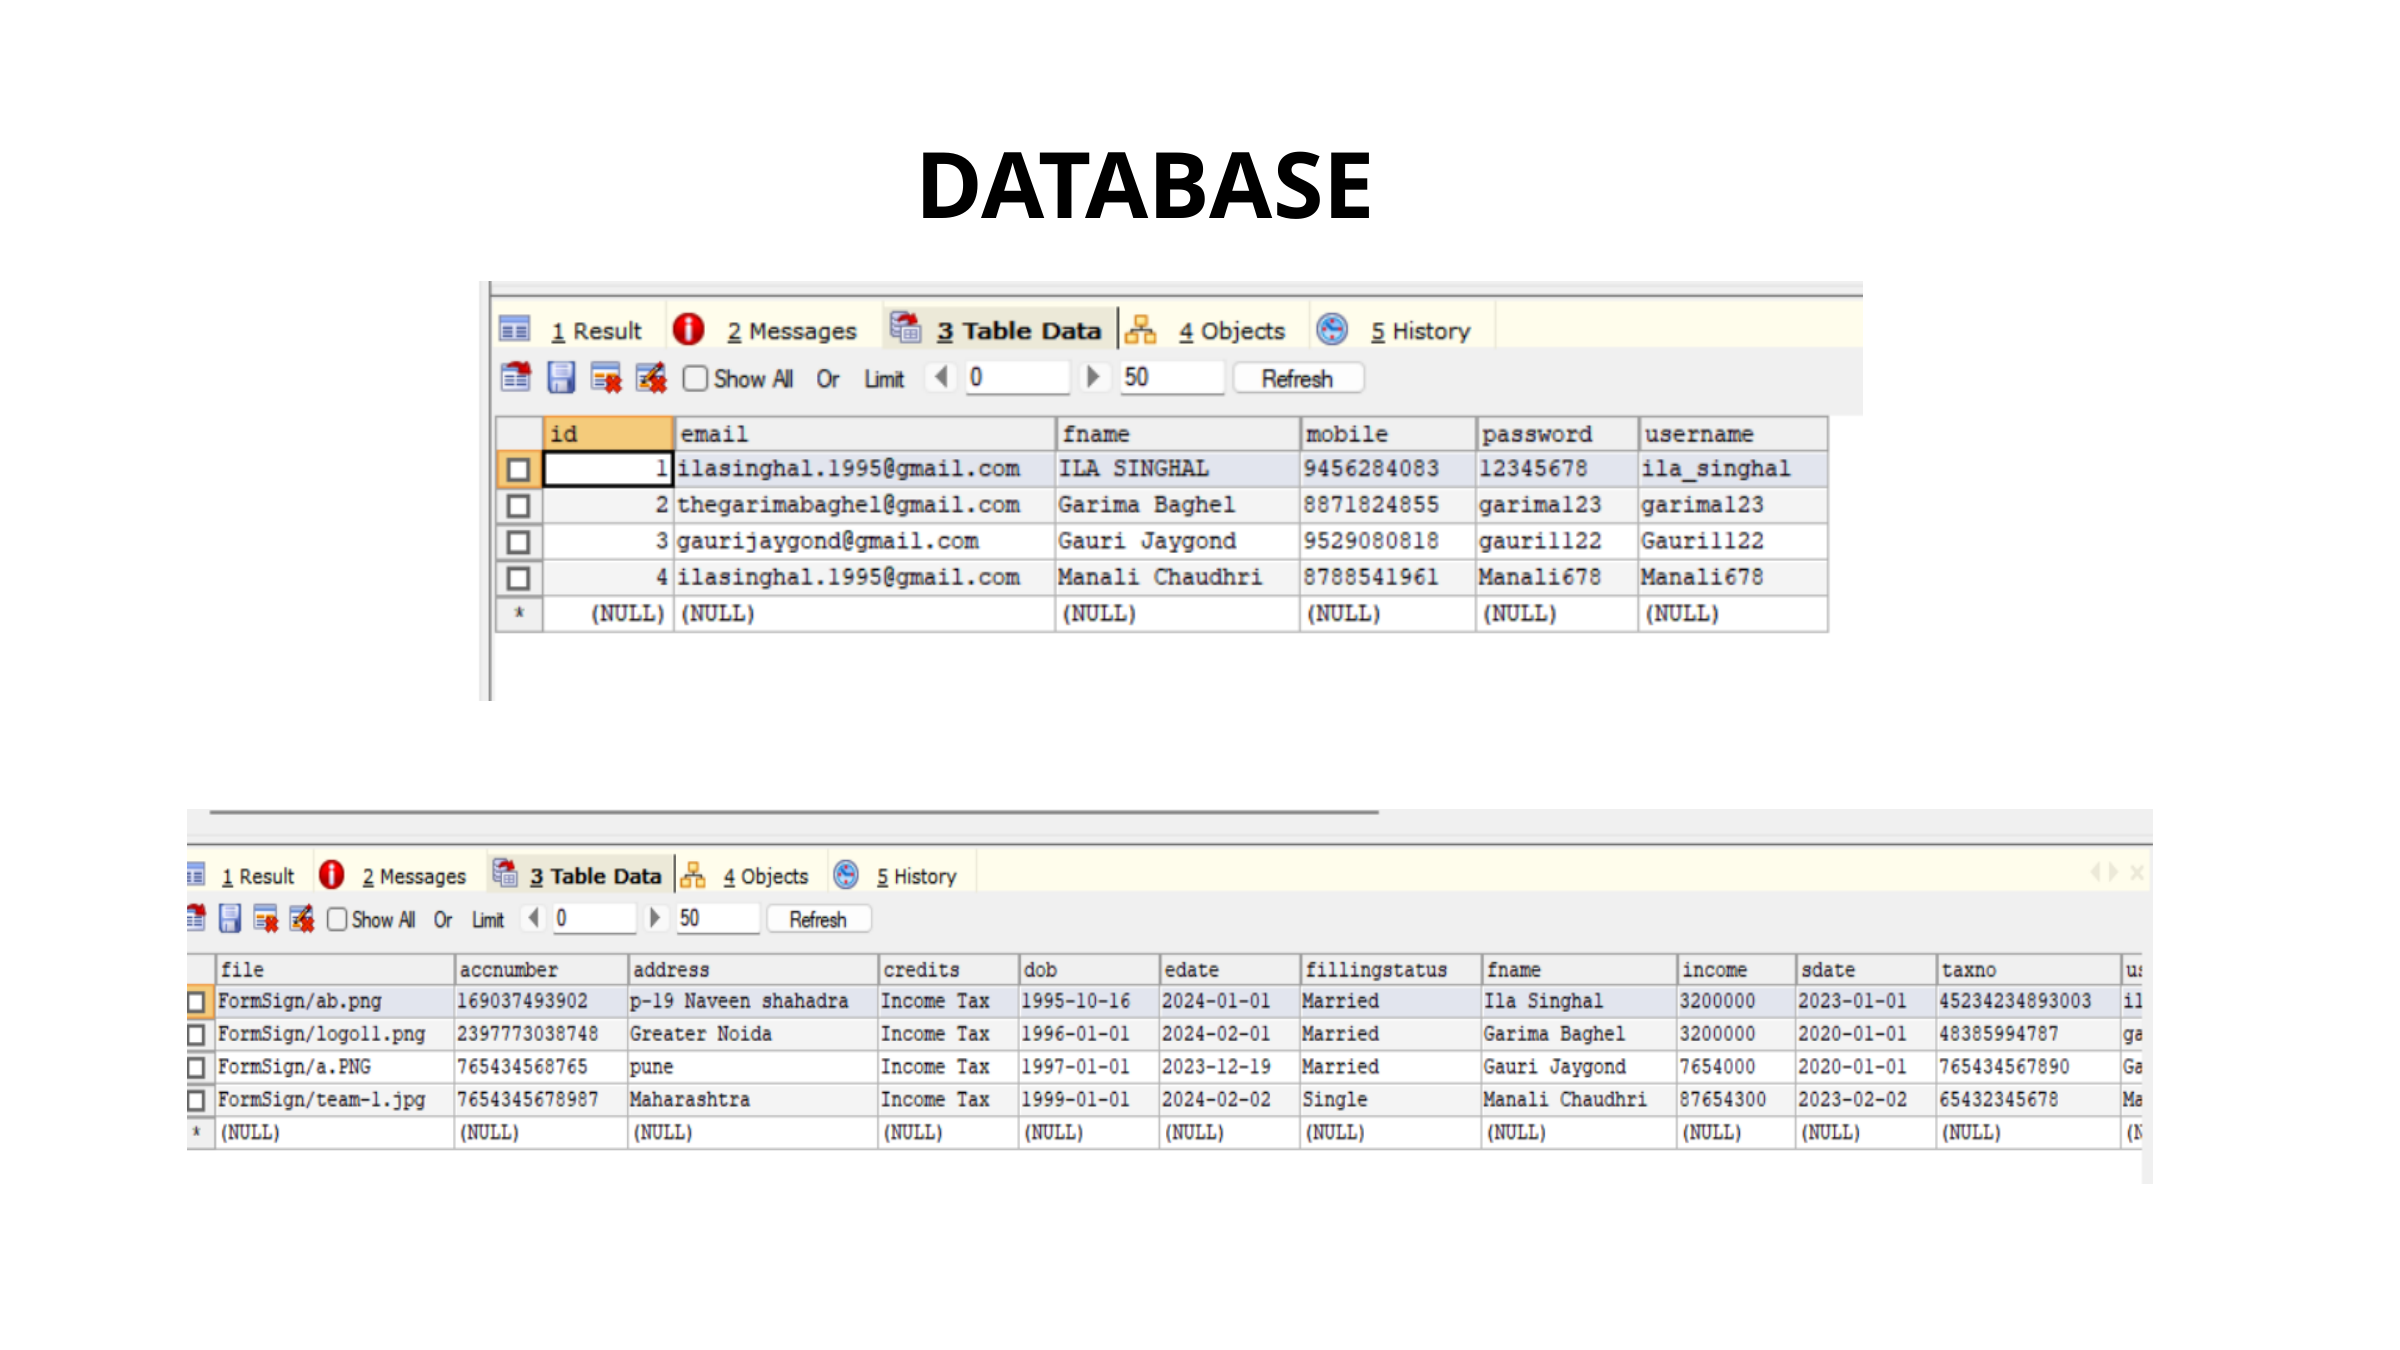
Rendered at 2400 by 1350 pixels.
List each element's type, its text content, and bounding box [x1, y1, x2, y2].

picture [478, 281, 1863, 701]
title DATABASE [133, 120, 1826, 380]
picture [187, 809, 2153, 1184]
